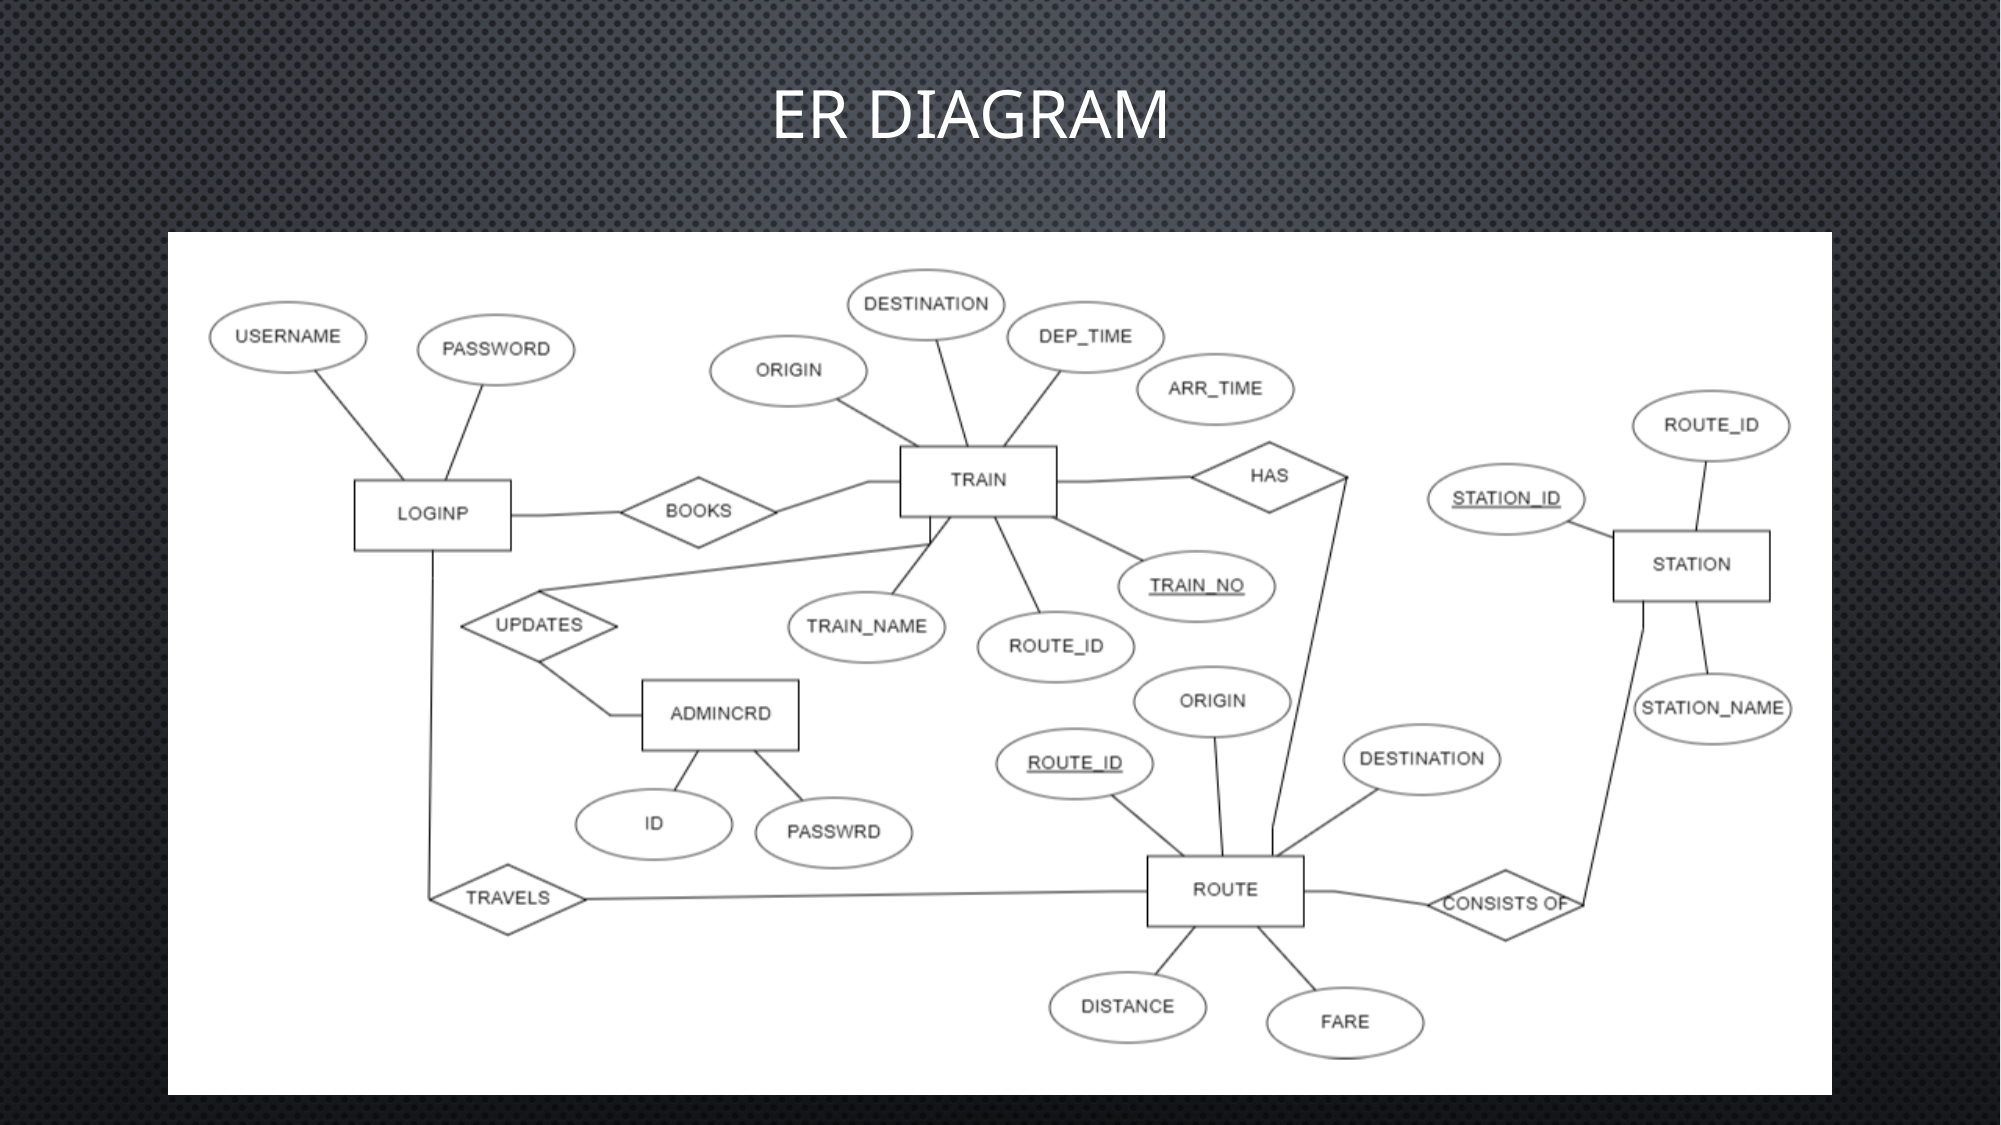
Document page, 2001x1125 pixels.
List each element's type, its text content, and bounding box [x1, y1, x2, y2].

title ER diagram [130, 0, 1813, 365]
picture [168, 232, 1832, 1095]
